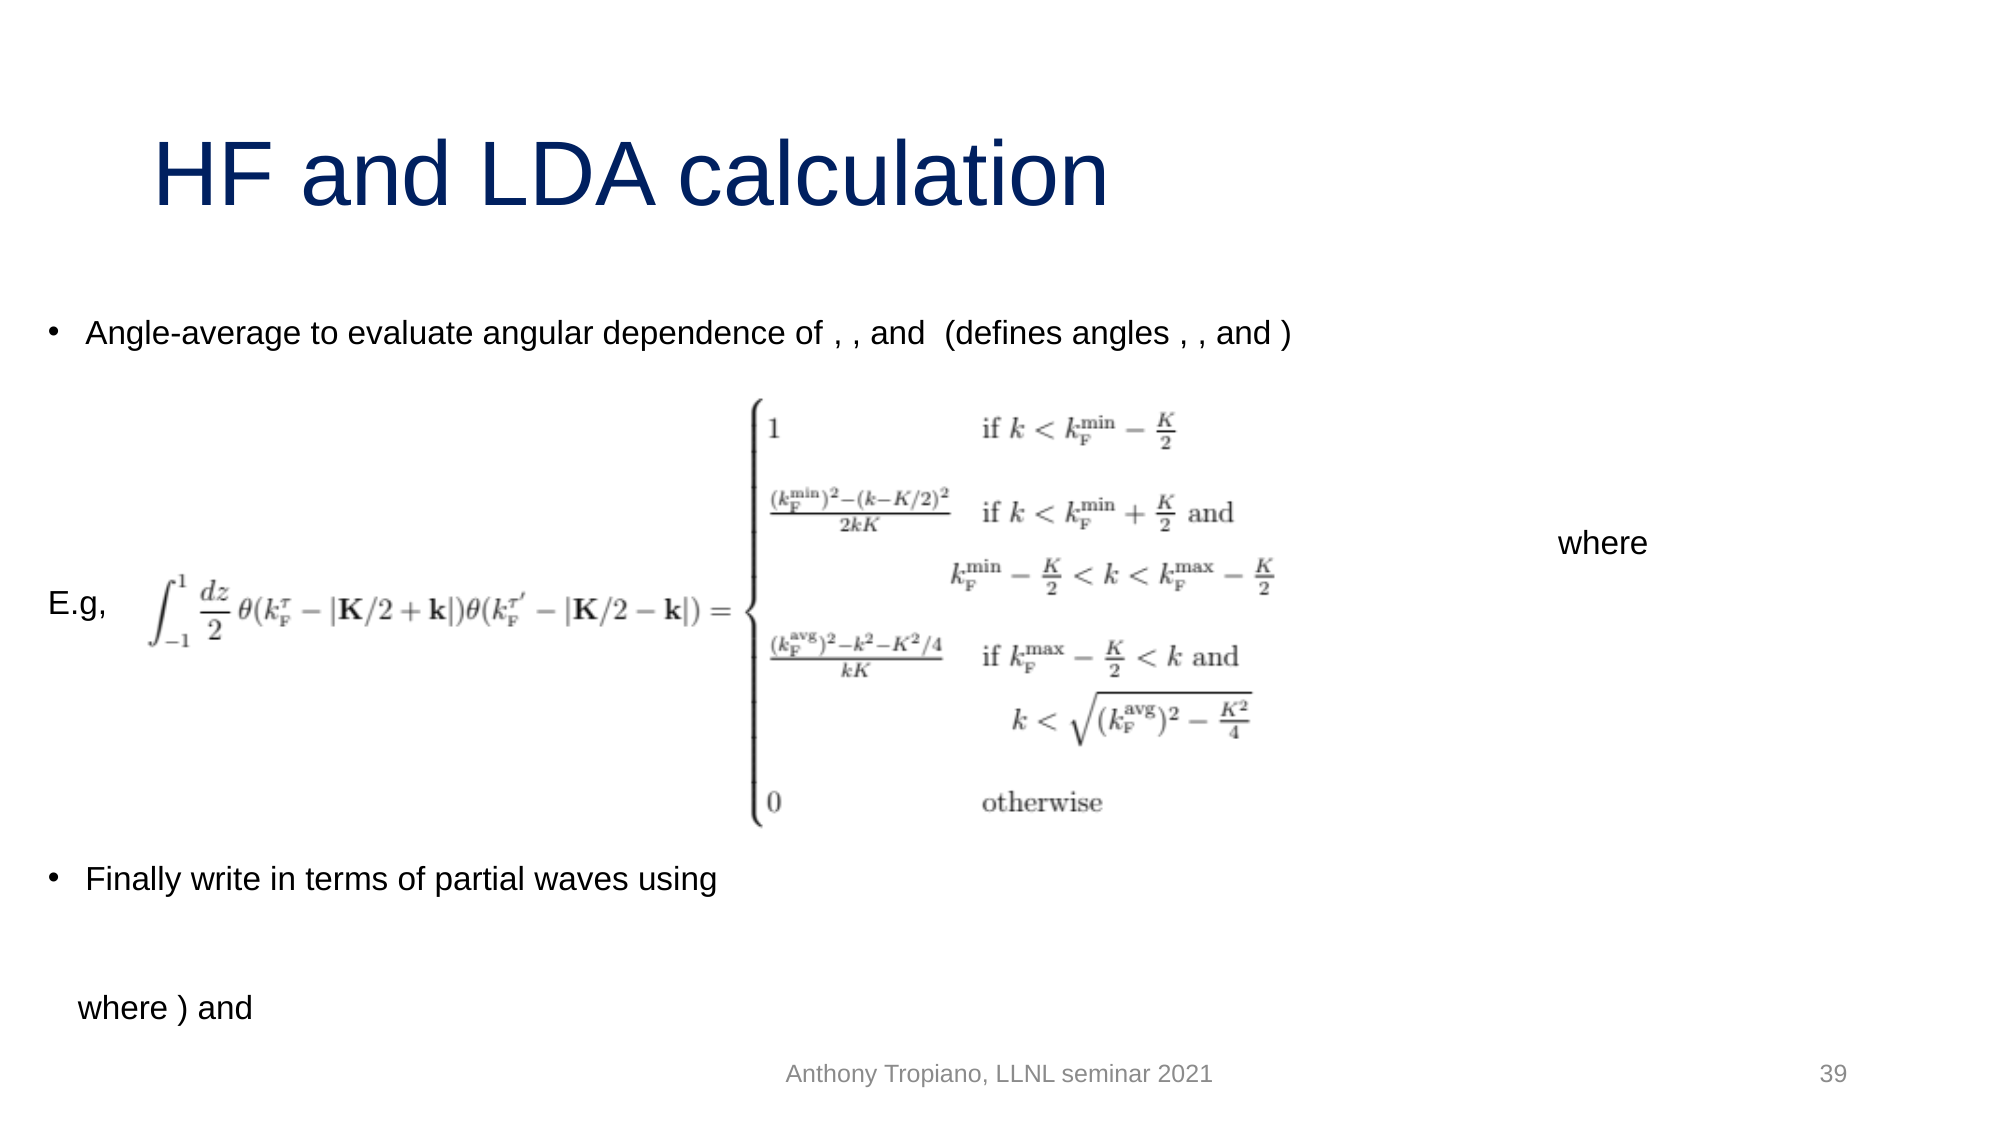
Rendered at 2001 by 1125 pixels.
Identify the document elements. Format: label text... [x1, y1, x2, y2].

slide_number 39 [1412, 1042, 1863, 1103]
title HF and LDA calculation [137, 59, 1863, 278]
footer Anthony Tropiano, LLNL seminar 2021 [662, 1042, 1338, 1103]
picture [137, 386, 1299, 837]
